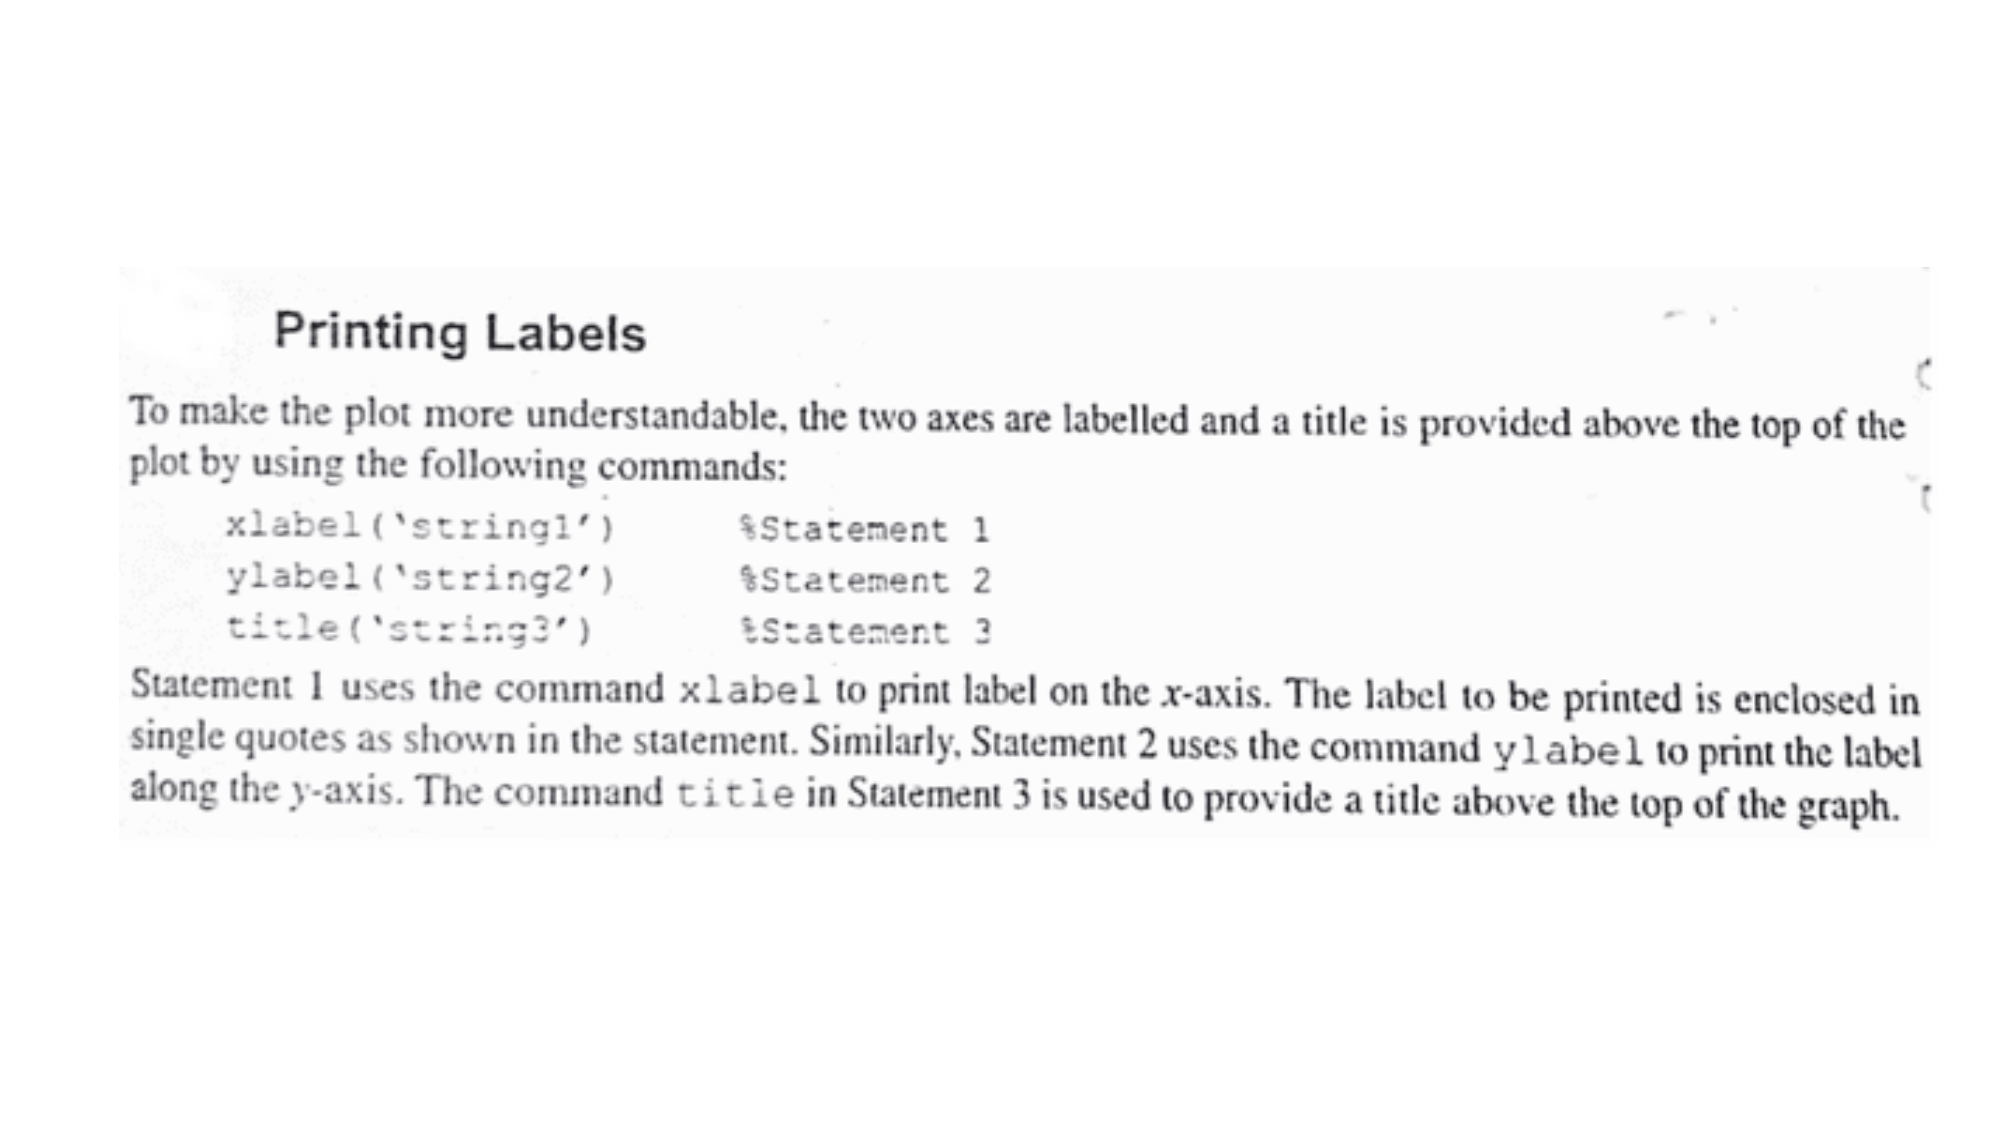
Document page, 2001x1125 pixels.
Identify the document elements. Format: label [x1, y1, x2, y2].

picture [119, 267, 1944, 878]
